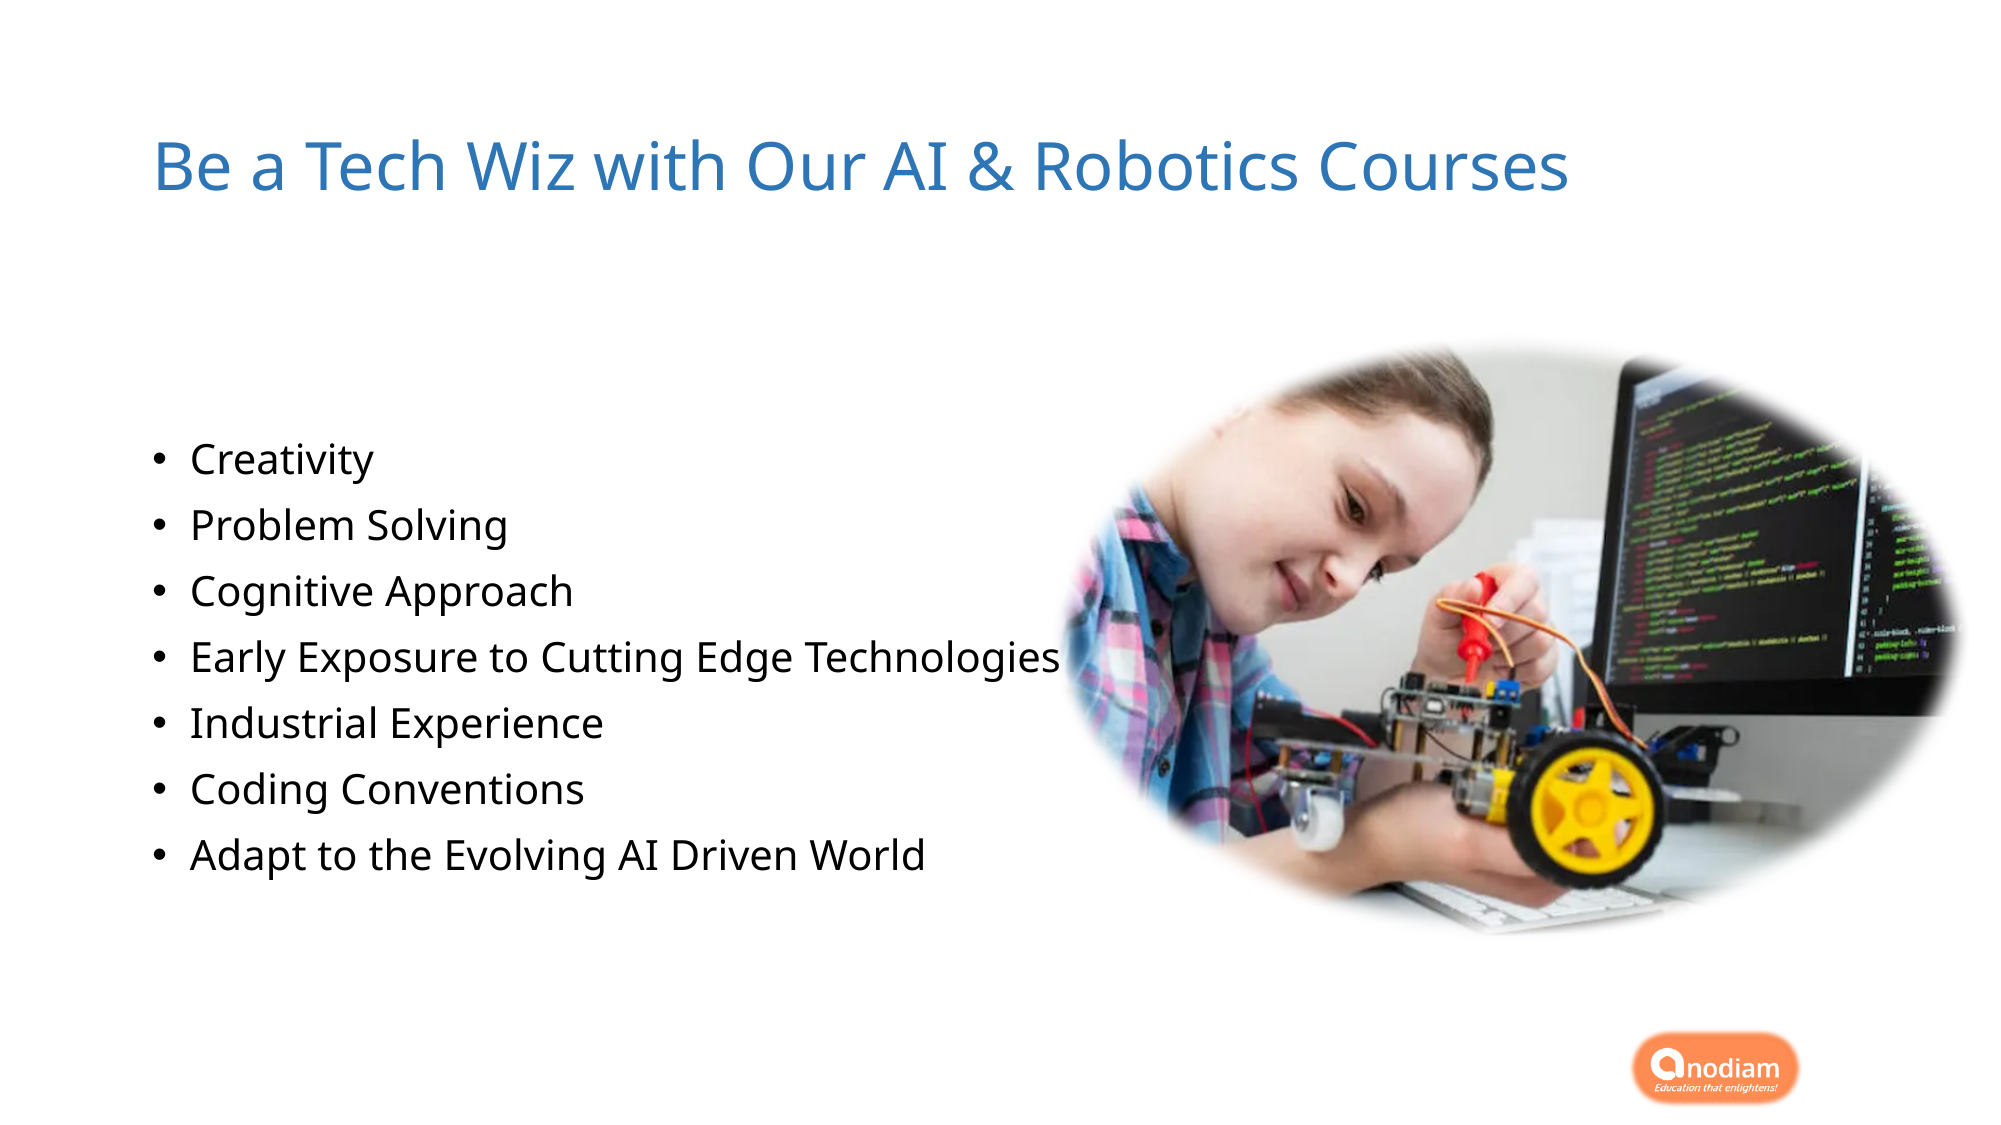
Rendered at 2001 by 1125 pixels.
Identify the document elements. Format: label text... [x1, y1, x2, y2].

picture [1625, 1025, 1806, 1111]
title Be a Tech Wiz with Our AI & Robotics Courses [137, 59, 1863, 278]
picture [1050, 332, 1972, 943]
list Creativity Problem Solving Cognitive Approach Early Exposure to Cutting Edge Technologies Industrial Experience Coding Conventions Adapt to the Evolving AI Driven World [137, 431, 1863, 1125]
